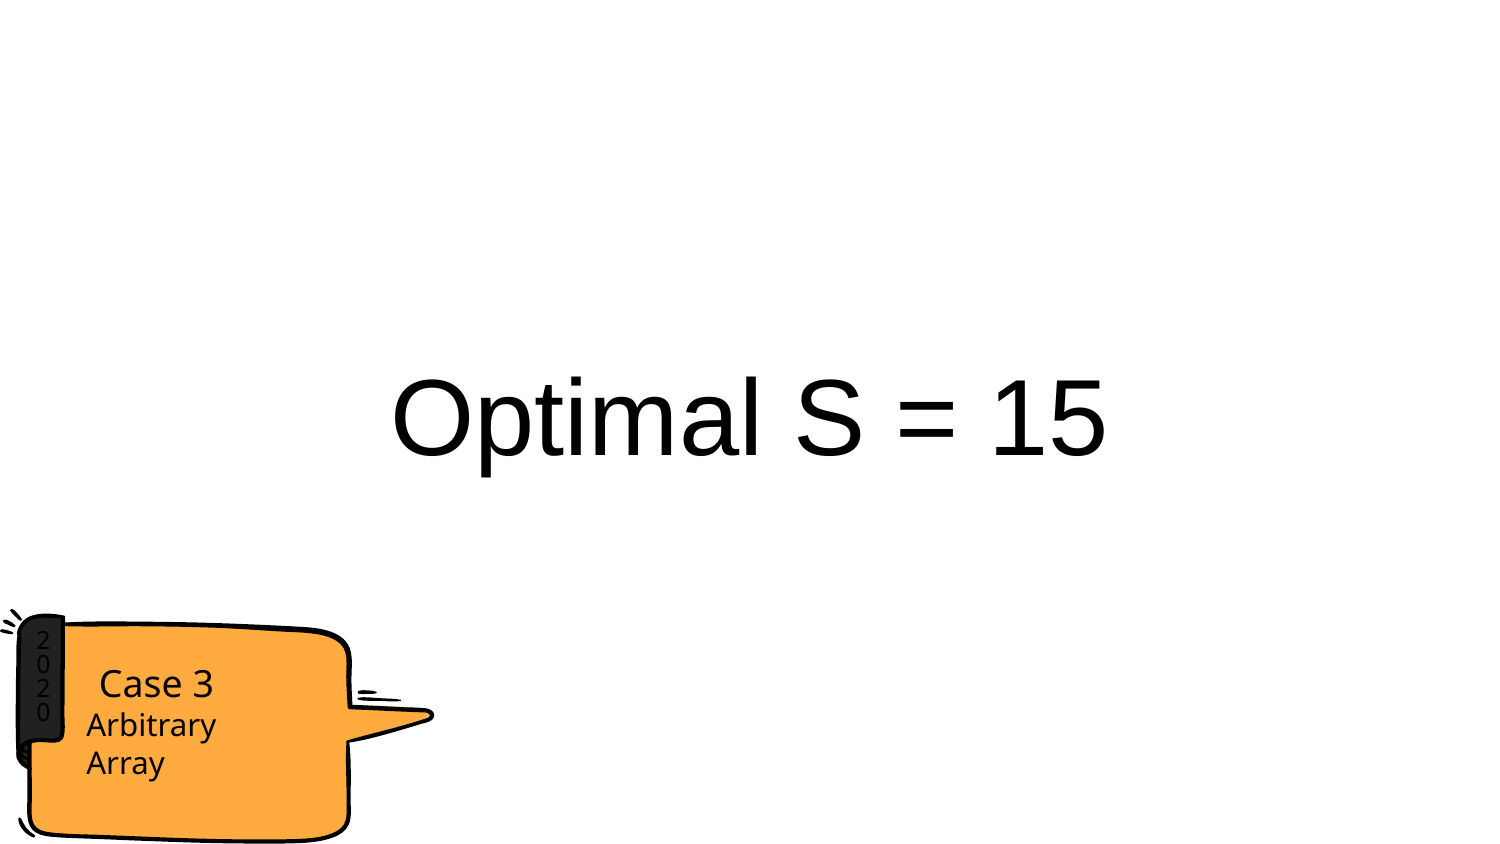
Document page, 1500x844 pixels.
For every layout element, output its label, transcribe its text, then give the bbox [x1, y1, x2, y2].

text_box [0, 608, 435, 844]
text_box Optimal S = 15 [354, 331, 1146, 492]
